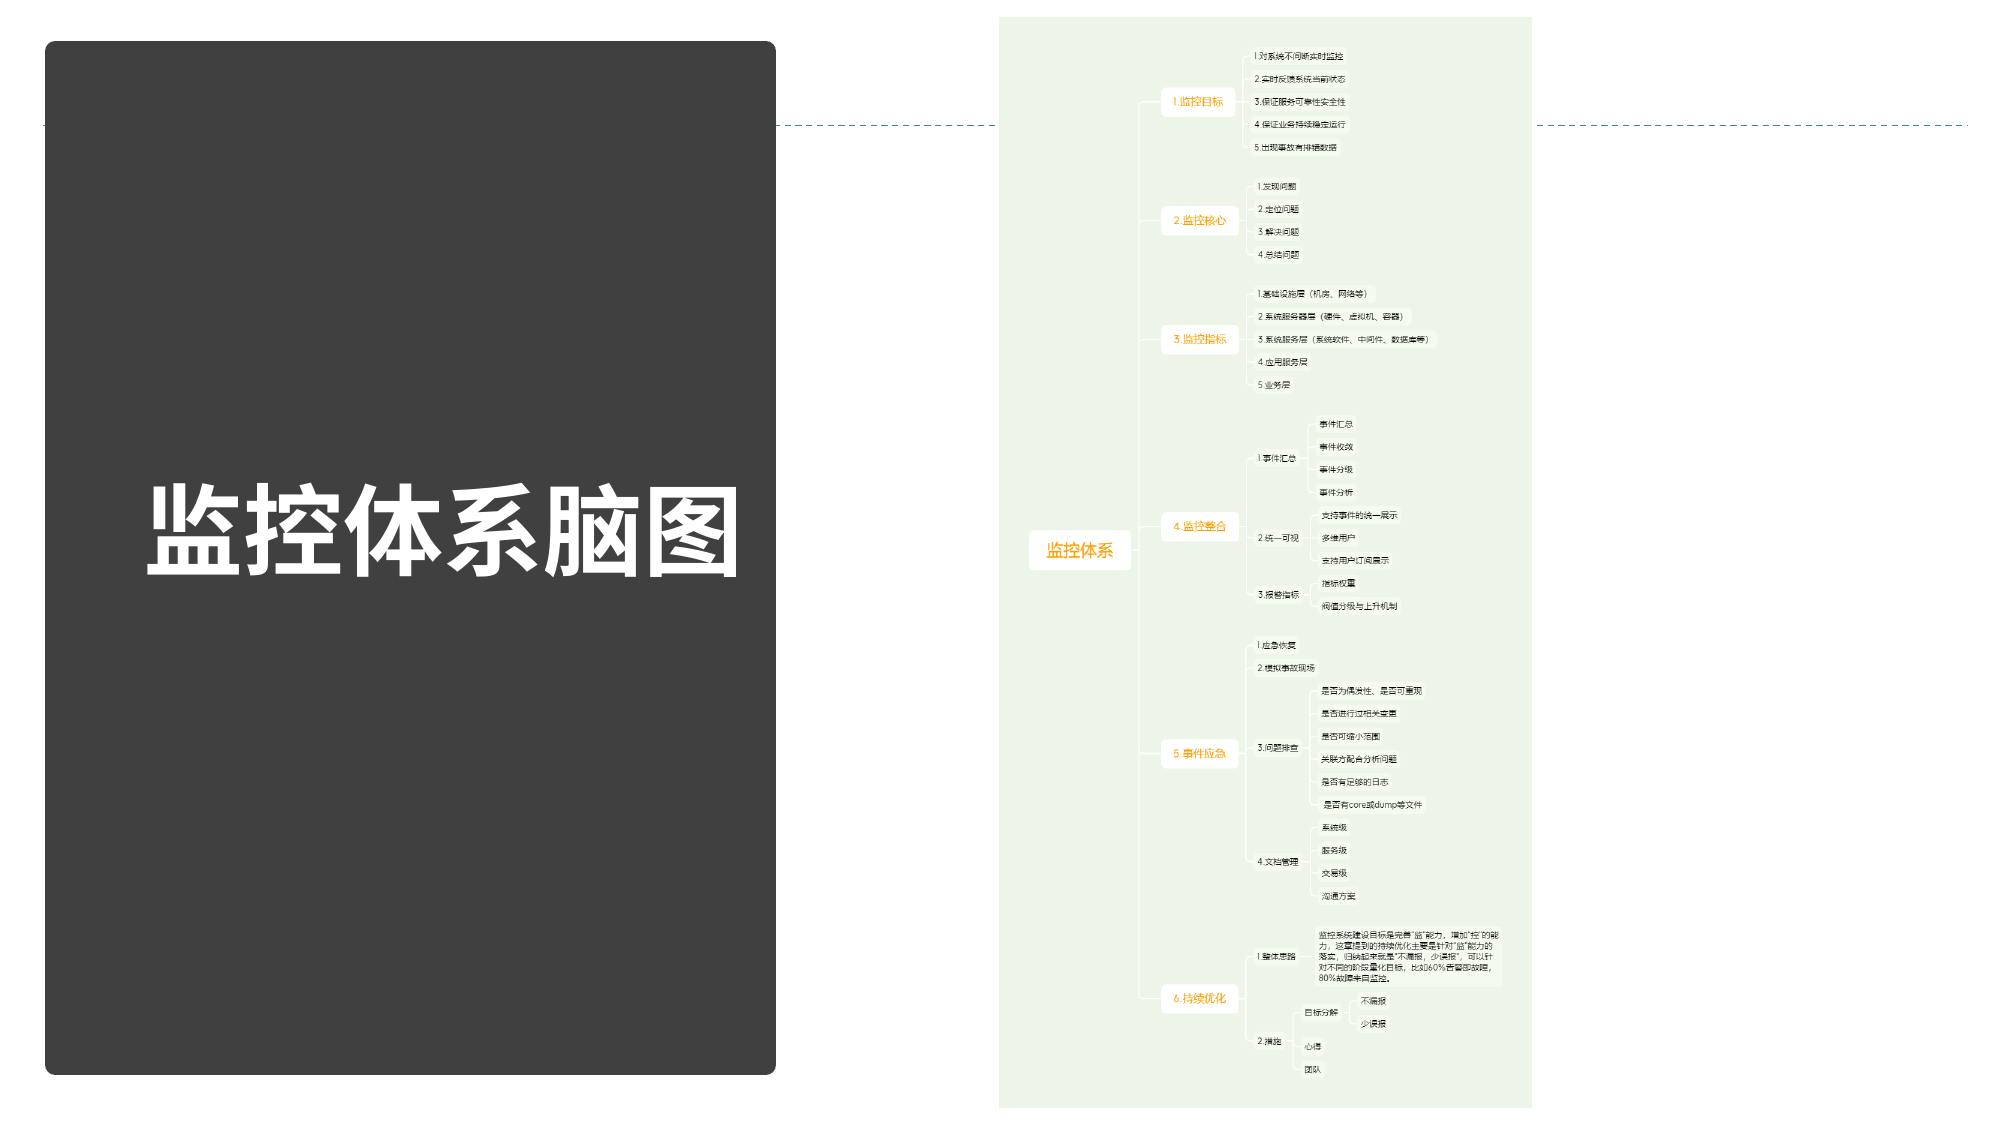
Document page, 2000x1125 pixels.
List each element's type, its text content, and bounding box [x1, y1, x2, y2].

picture [999, 16, 1532, 1108]
text_box [53, 49, 768, 1067]
title 监控体系脑图 [121, 121, 766, 936]
